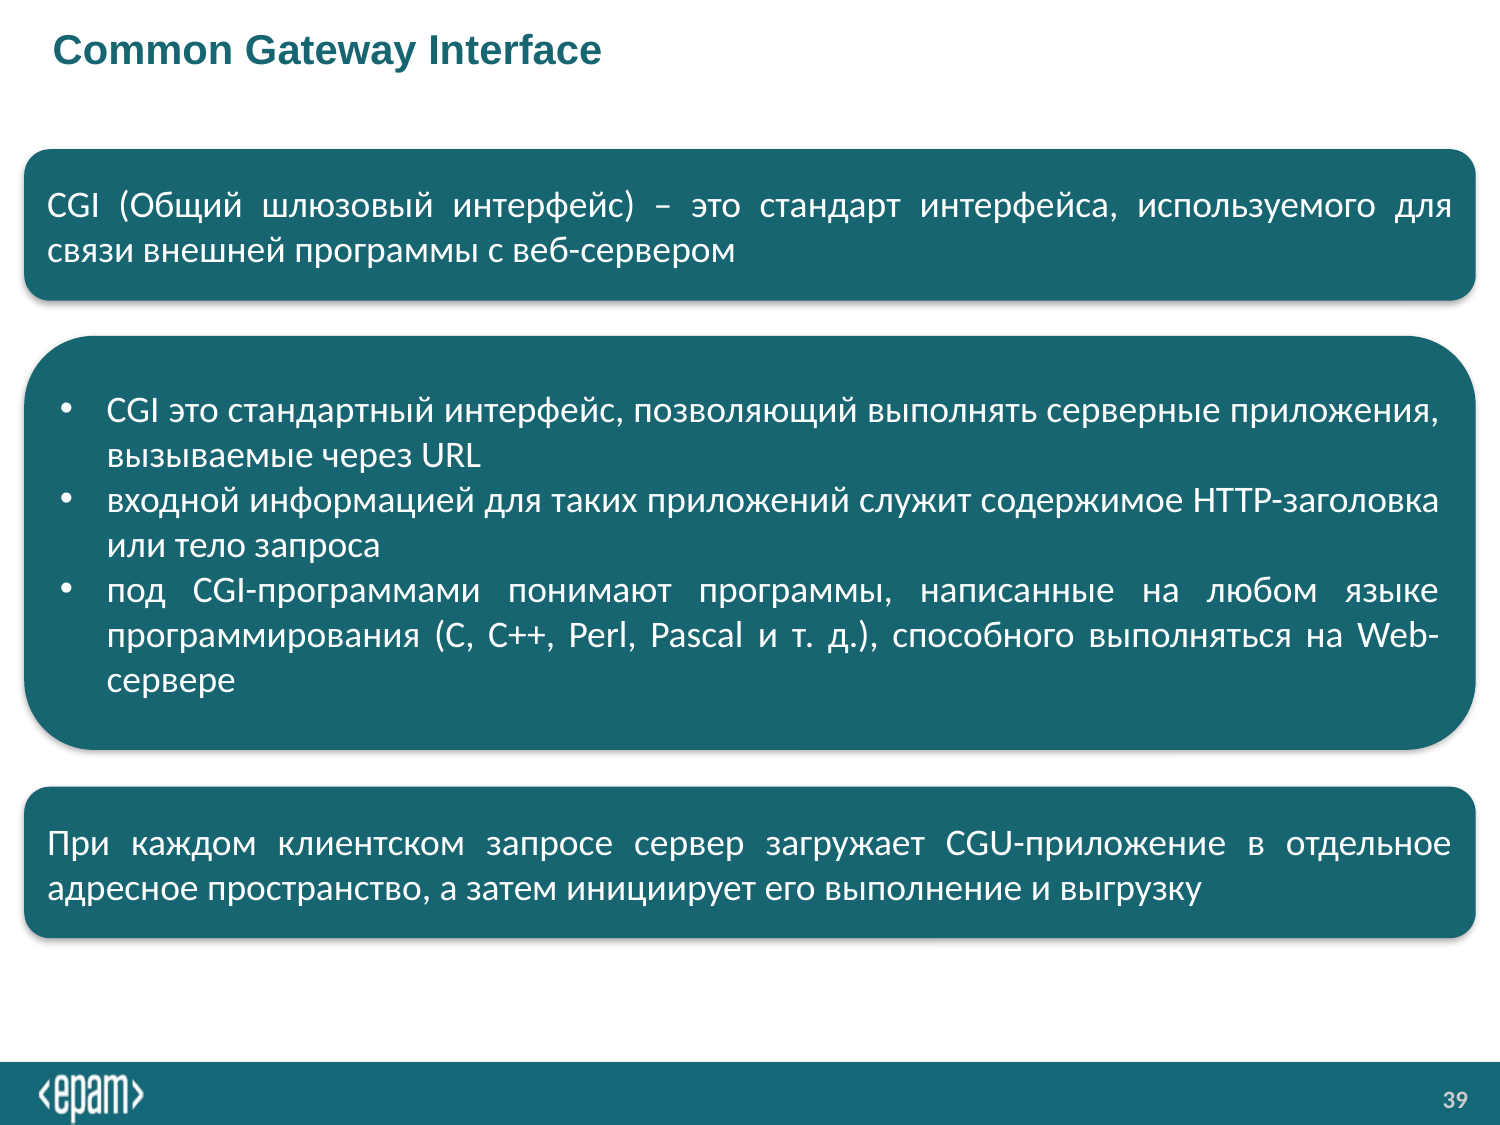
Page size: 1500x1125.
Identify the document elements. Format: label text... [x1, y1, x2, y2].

text_box CGI (Общий шлюзовый интерфейс) – это стандарт интерфейса, используемого для связи внешней программы с веб-сервером [24, 149, 1476, 301]
picture [38, 1074, 144, 1125]
text_box CGI это стандартный интерфейс, позволяющий выполнять серверные приложения, вызываемые через URL входной информацией для таких приложений служит содержимое HTTP-заголовка или тело запроса под CGI-программами понимают программы, написанные на любом языке программирования (С, C++, Perl, Pascal и т. д.), способного выполняться на Web-сервере [24, 335, 1476, 750]
title Common Gateway Interface [0, 0, 1500, 95]
text_box При каждом клиентском запросе сервер загружает CGU-приложение в отдельное адресное пространство, а затем инициирует его выполнение и выгрузку [24, 786, 1476, 939]
